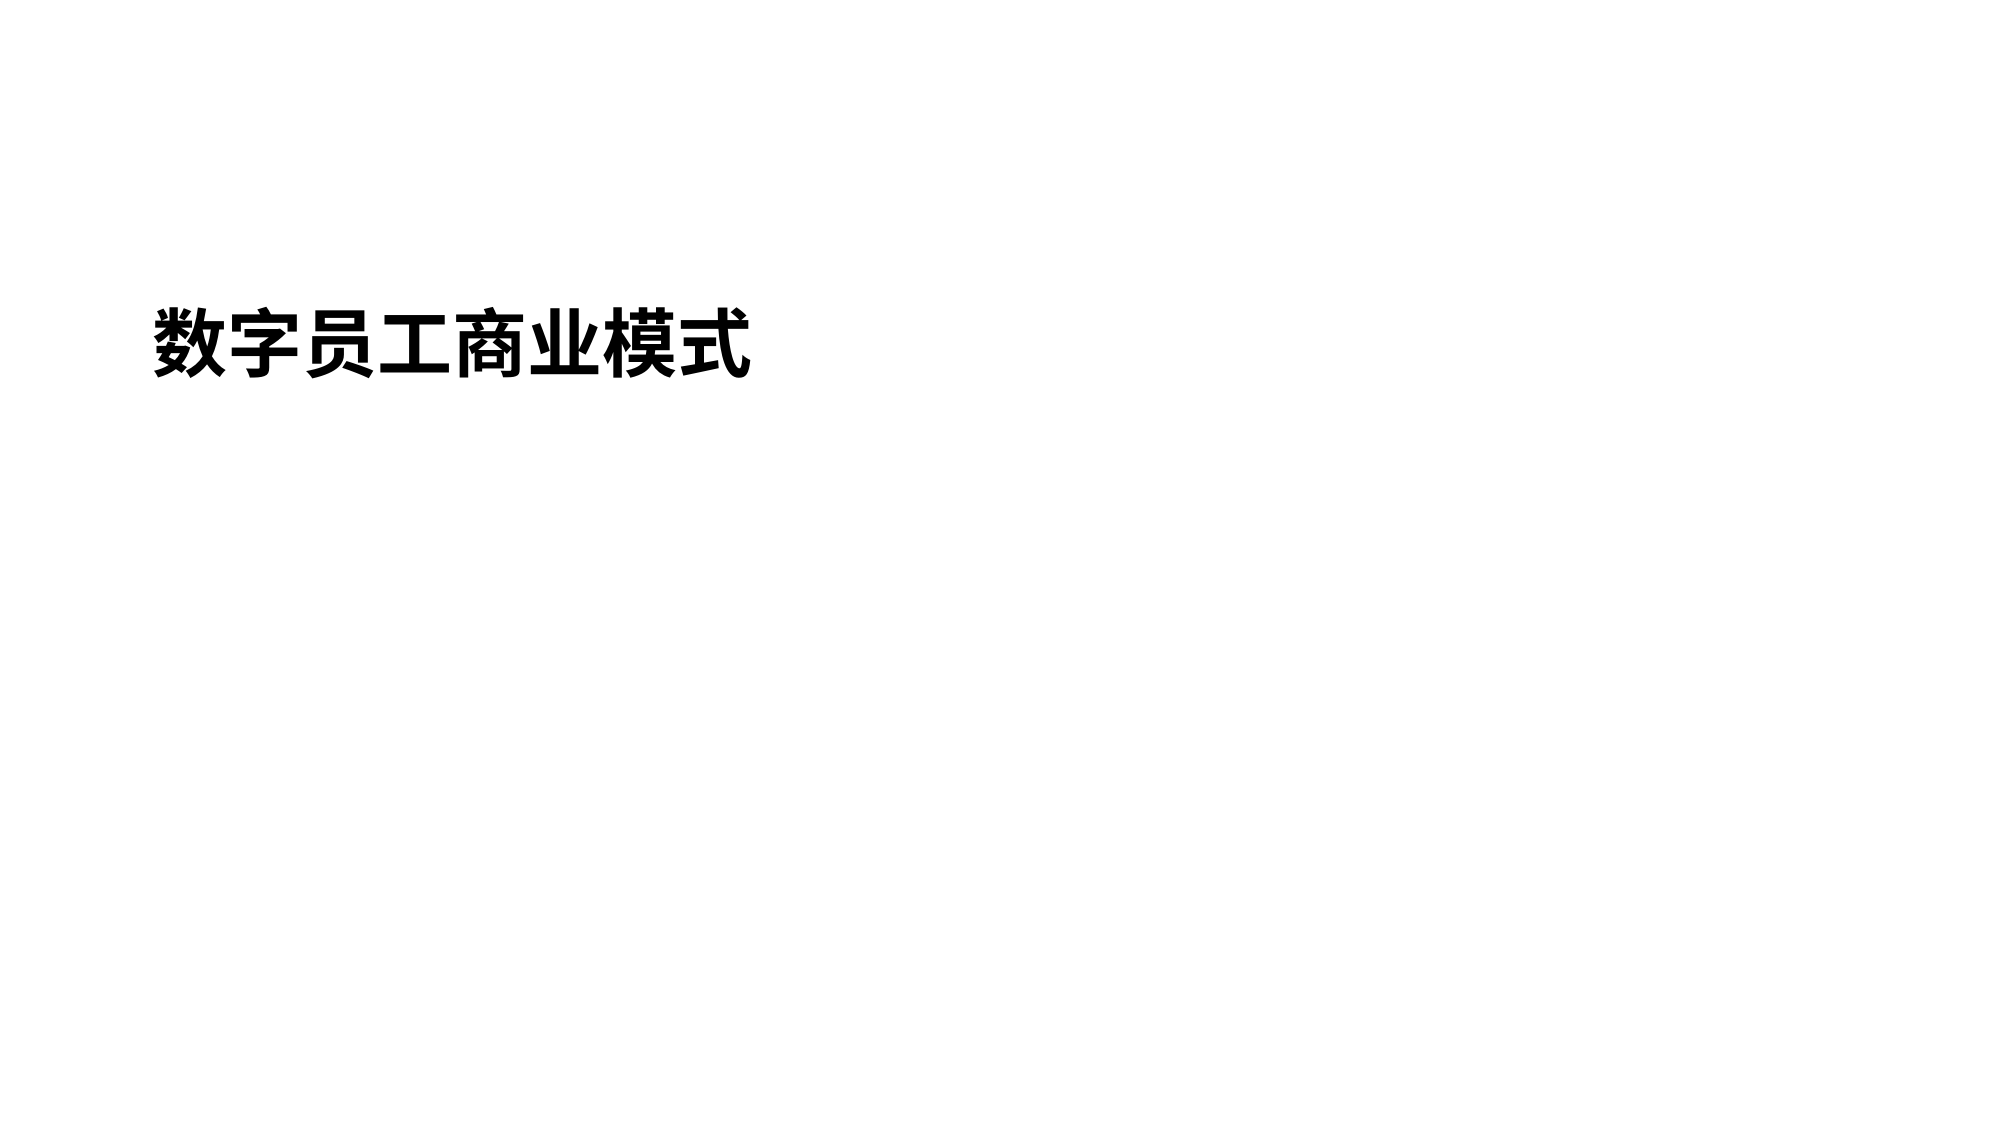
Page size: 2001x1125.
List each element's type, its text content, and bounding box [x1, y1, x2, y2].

list 数字员工商业模式 [137, 299, 1863, 1014]
